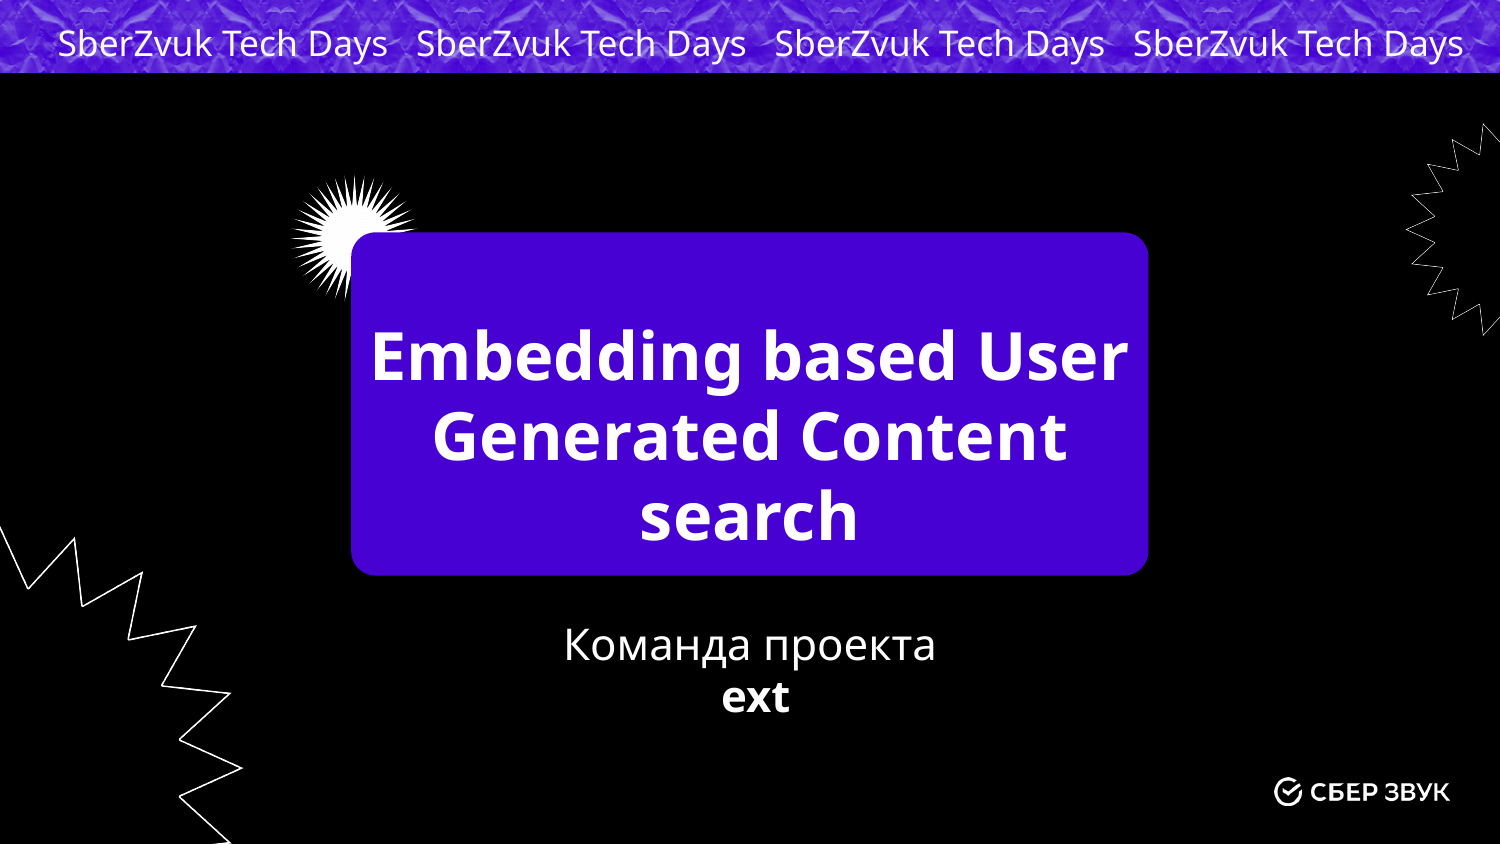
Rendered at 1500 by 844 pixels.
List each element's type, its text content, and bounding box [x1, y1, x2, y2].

text_box [359, 569, 1141, 576]
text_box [0, 0, 1500, 74]
picture [1404, 117, 1500, 343]
picture [1274, 777, 1450, 806]
picture [288, 172, 420, 304]
text_box [424, 232, 1149, 298]
picture [0, 523, 244, 844]
text_box Embedding based User Generated Content search [351, 298, 1149, 569]
text_box Команда проекта ext [357, 601, 1155, 737]
